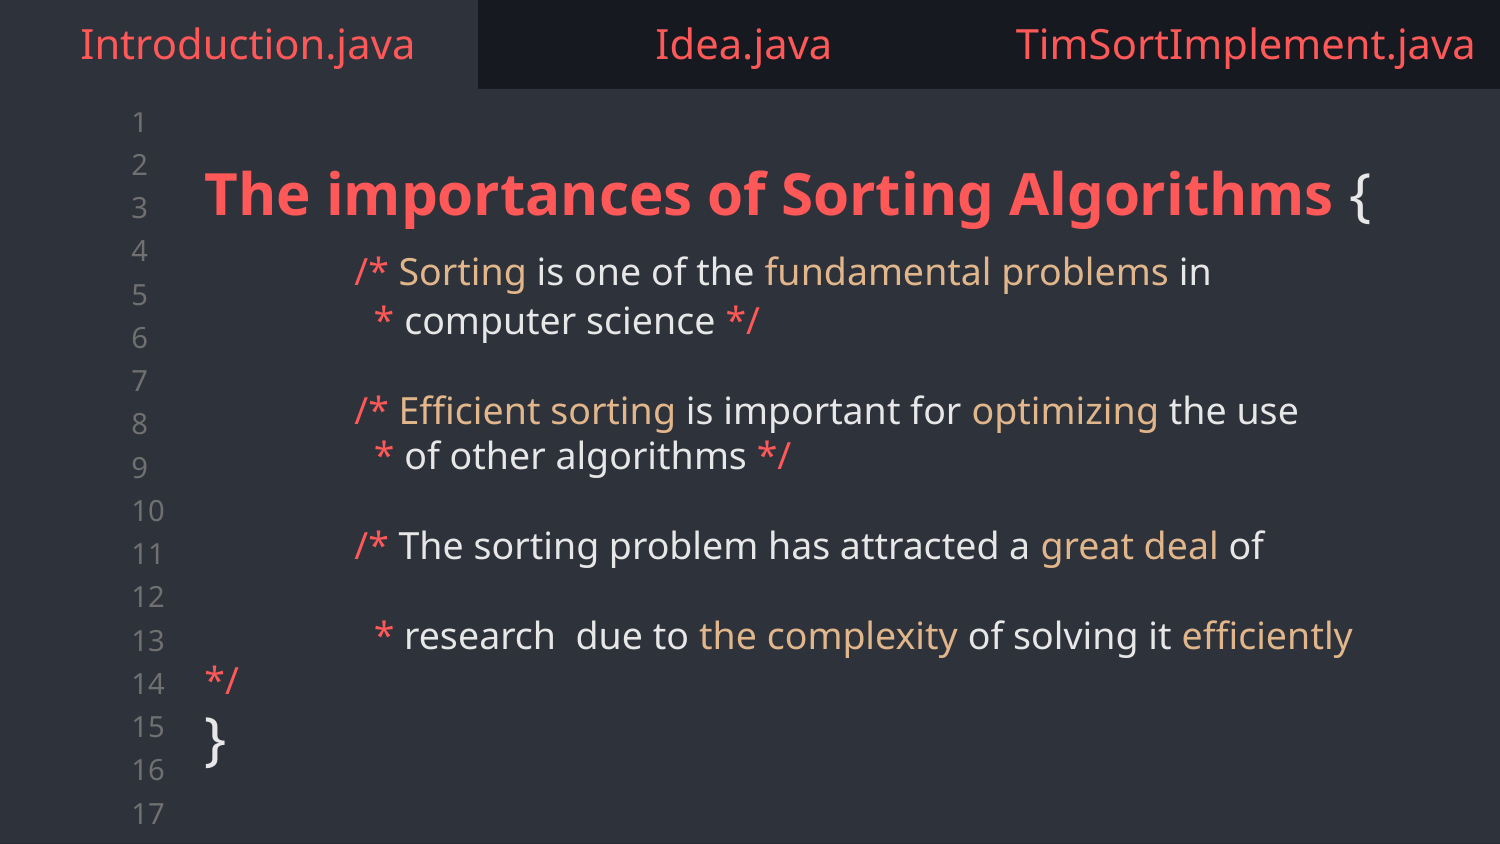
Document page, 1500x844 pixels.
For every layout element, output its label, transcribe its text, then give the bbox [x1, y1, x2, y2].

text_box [0, 0, 1500, 113]
text_box The importances of Sorting Algorithms { /* Sorting is one of the fundamental problems in * computer science */ /* Efficient sorting is important for optimizing the use * of other algorithms */ /* The sorting problem has attracted a great deal of * research due to the complexity of solving it efficiently */ } [189, 149, 1387, 779]
